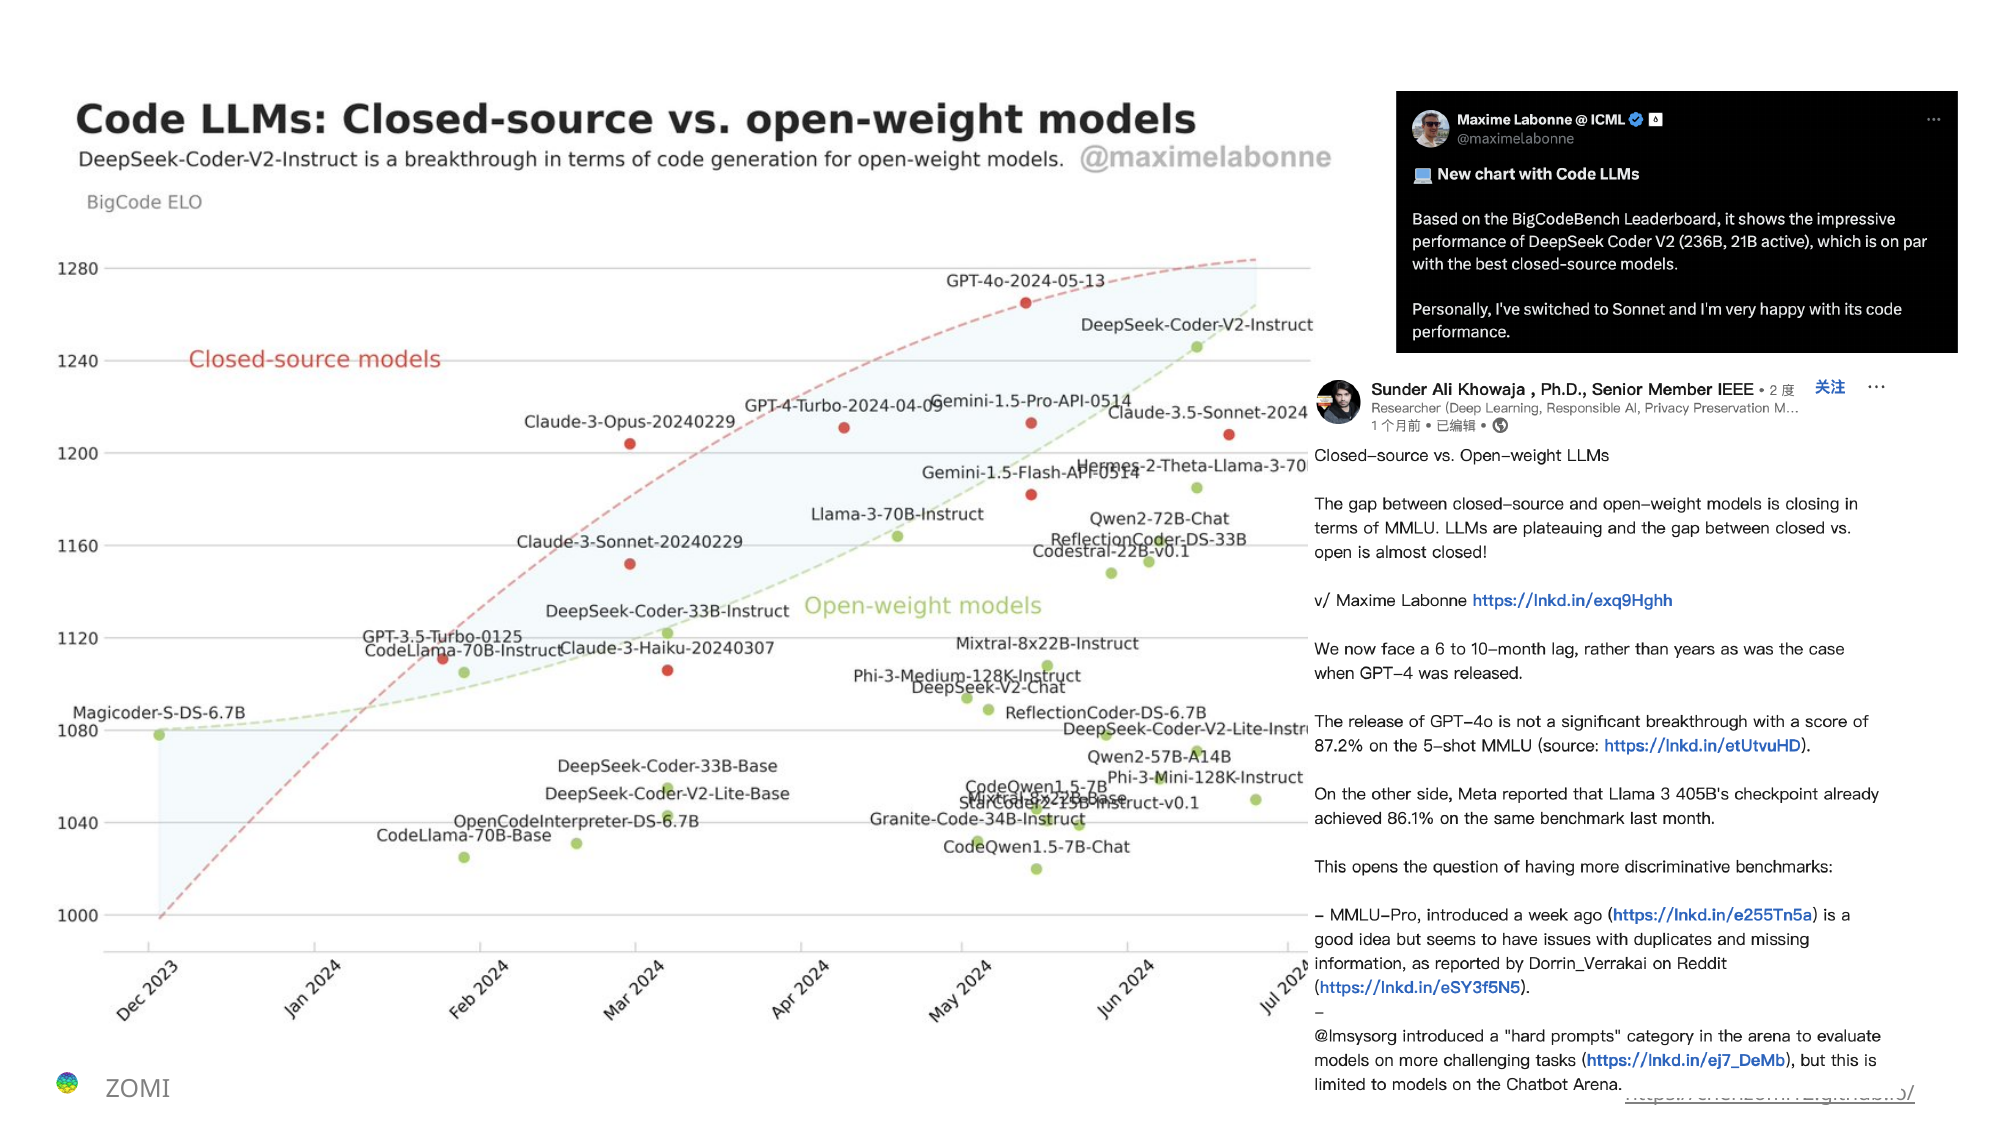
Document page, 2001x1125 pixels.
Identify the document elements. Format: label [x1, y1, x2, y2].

picture [45, 91, 1958, 1099]
picture [57, 1073, 77, 1093]
